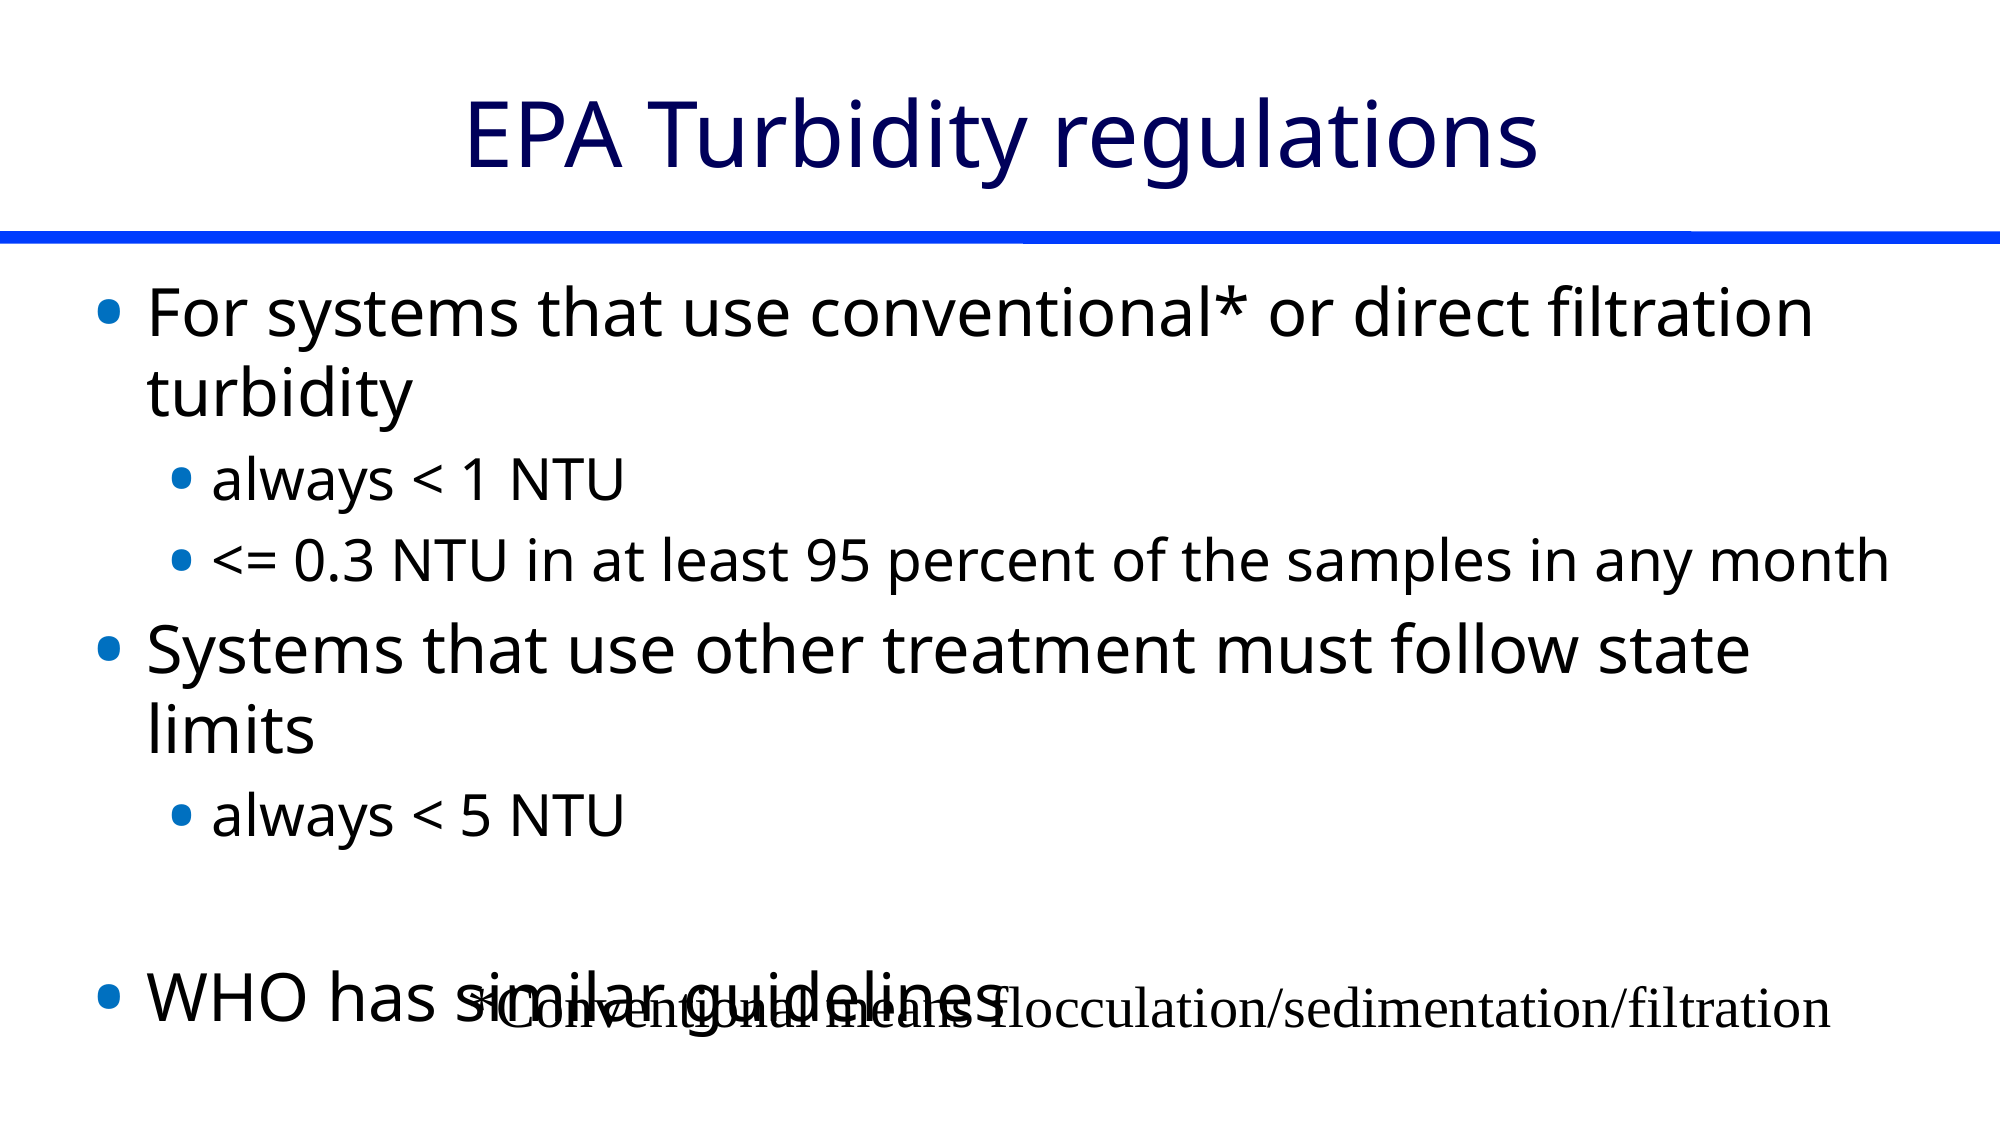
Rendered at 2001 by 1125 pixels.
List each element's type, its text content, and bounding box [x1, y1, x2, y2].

text_box *Conventional means flocculation/sedimentation/filtration [453, 962, 2000, 1047]
title EPA Turbidity regulations [75, 37, 1930, 225]
list For systems that use conventional* or direct filtration turbidity always < 1 NTU <= 0.3 NTU in at least 95 percent of the samples in any month Systems that use other treatment must follow state limits always < 5 NTU WHO has similar guidelines [74, 262, 1930, 1006]
